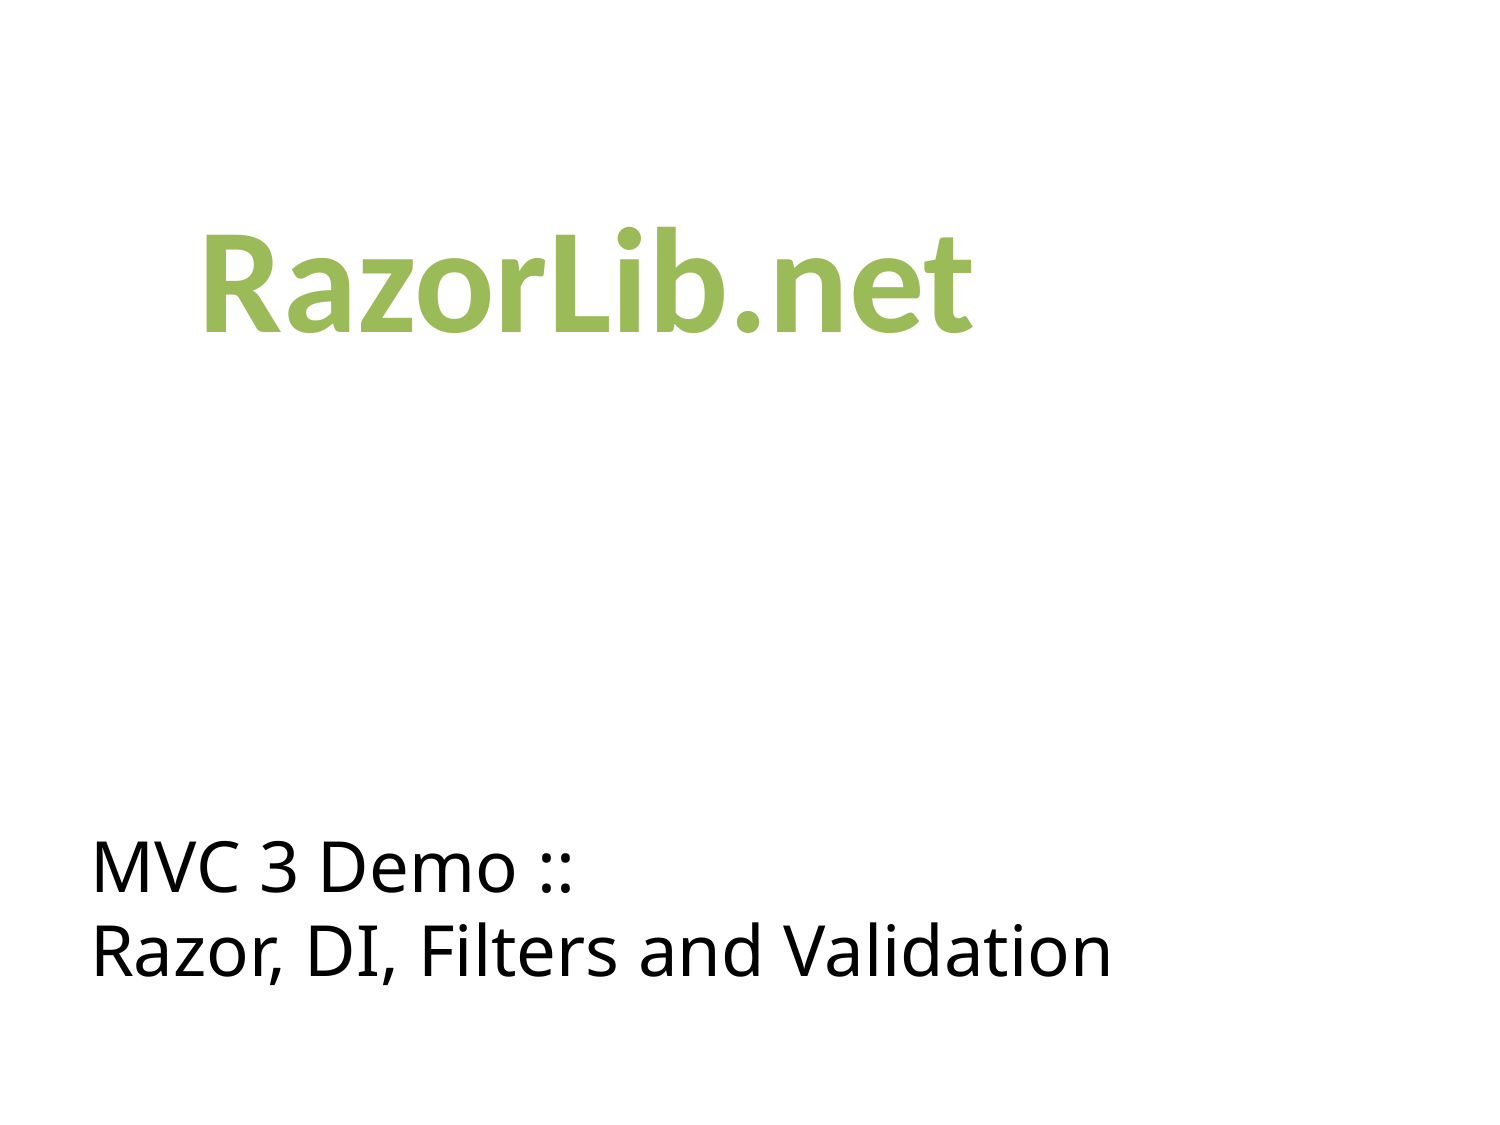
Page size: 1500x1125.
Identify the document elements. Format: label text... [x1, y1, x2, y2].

title MVC 3 Demo :: Razor, DI, Filters and Validation [75, 812, 1425, 1000]
text_box RazorLib.net [150, 174, 1025, 370]
